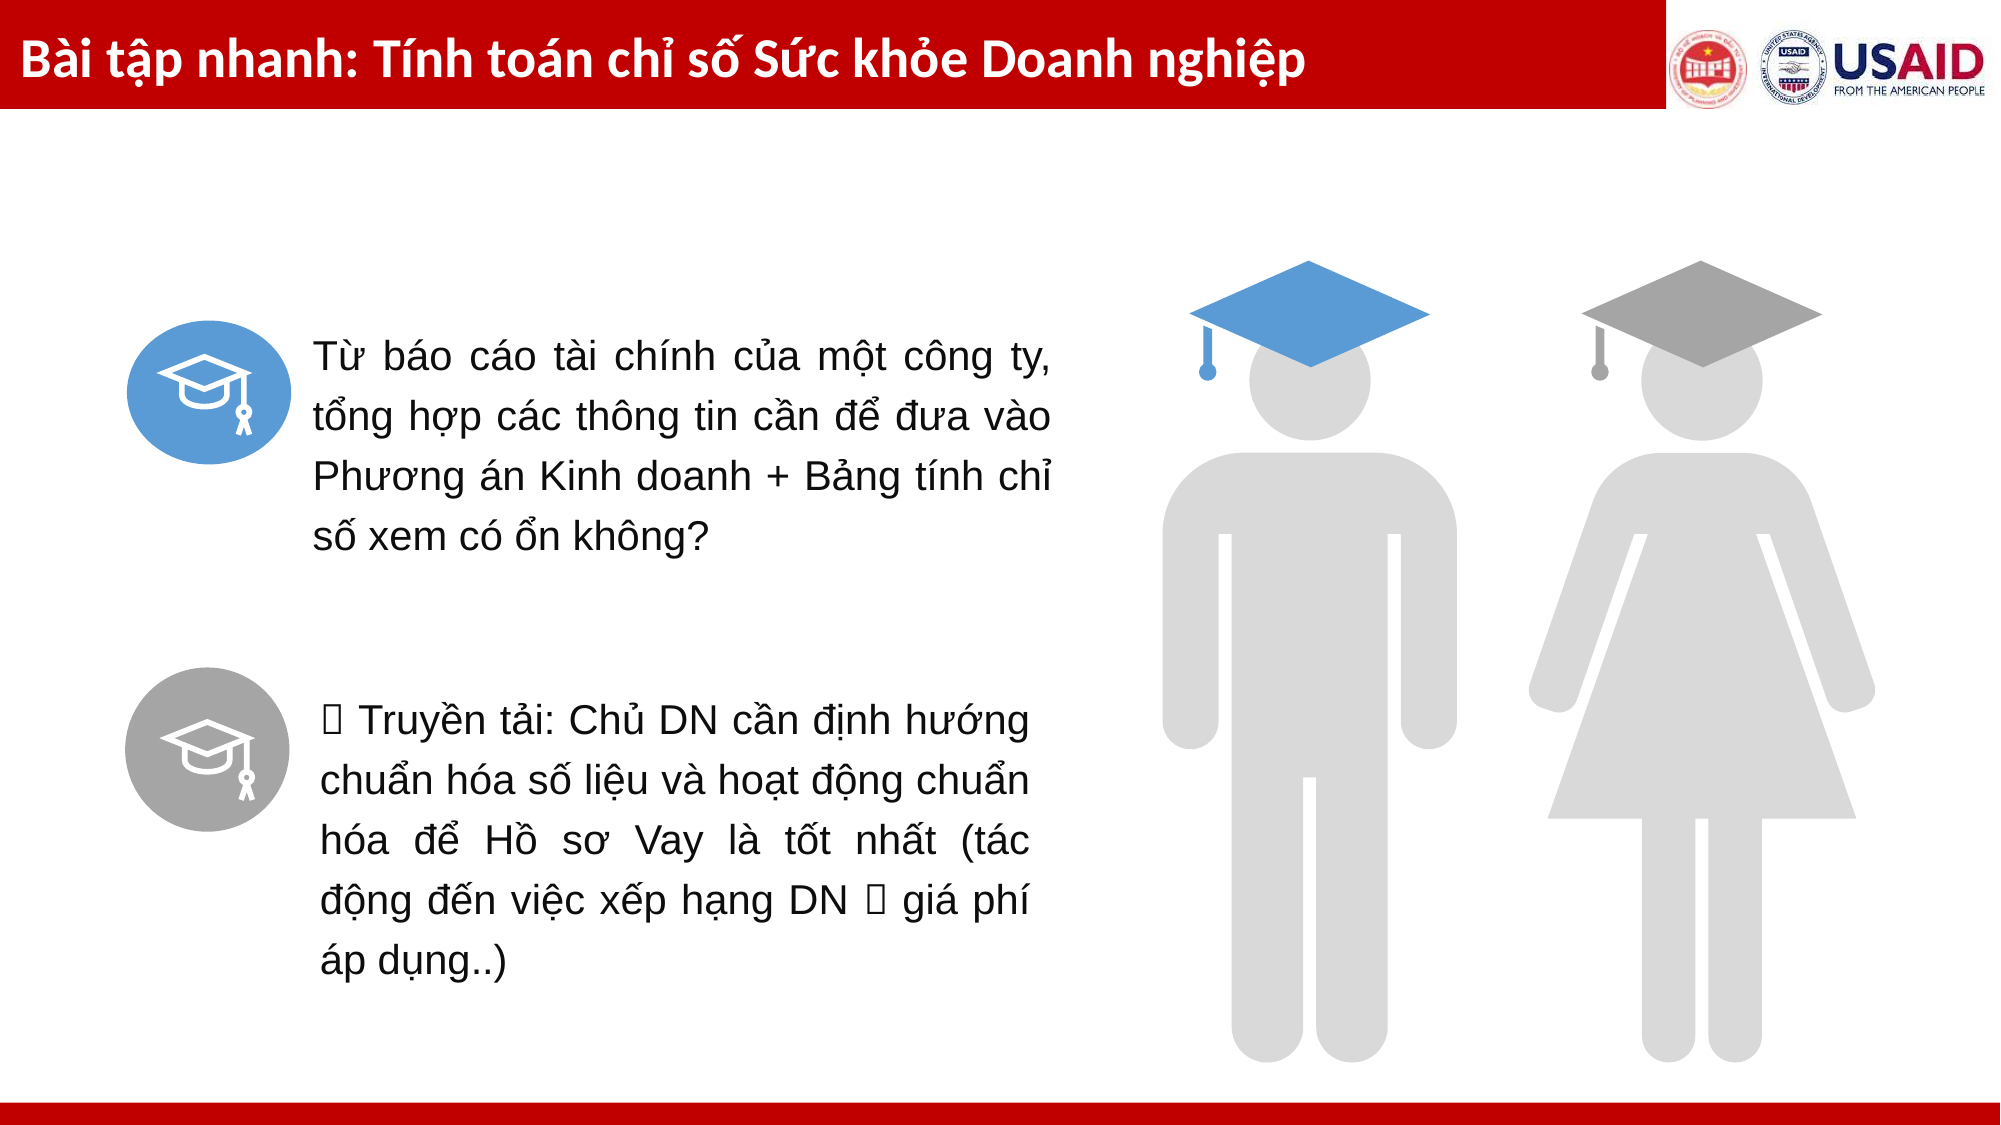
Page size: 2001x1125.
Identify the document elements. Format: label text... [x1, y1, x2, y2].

text_box [1162, 452, 1457, 1063]
text_box  Truyền tải: Chủ DN cần định hướng chuẩn hóa số liệu và hoạt động chuẩn hóa để Hồ sơ Vay là tốt nhất (tác động đến việc xếp hạng DN  giá phí áp dụng..) [312, 679, 1039, 987]
text_box [156, 353, 253, 436]
text_box Từ báo cáo tài chính của một công ty, tổng hợp các thông tin cần để đưa vào Phương án Kinh doanh + Bảng tính chỉ số xem có ổn không? [305, 314, 1060, 563]
text_box [1189, 260, 1431, 368]
picture [1669, 0, 2001, 132]
text_box [1528, 452, 1876, 1063]
text_box [1198, 325, 1217, 381]
text_box [125, 667, 290, 832]
text_box [1641, 346, 1763, 441]
text_box [1249, 346, 1371, 441]
text_box [1581, 260, 1823, 368]
text_box [1591, 325, 1609, 381]
text_box [159, 718, 256, 801]
text_box [126, 320, 292, 465]
text_box Bài tập nhanh: Tính toán chỉ số Sức khỏe Doanh nghiệp [5, 13, 1777, 97]
